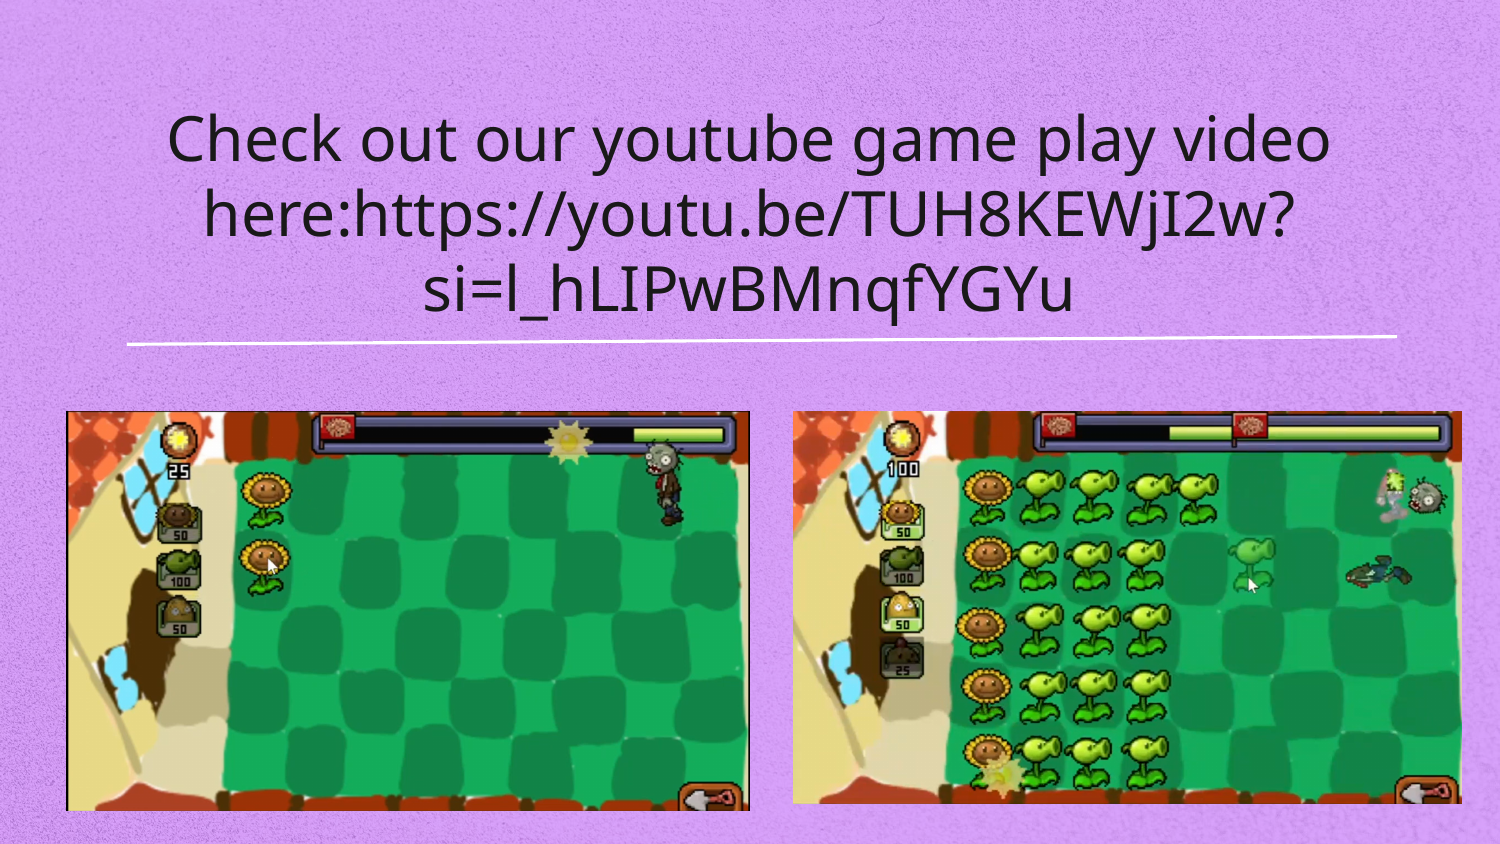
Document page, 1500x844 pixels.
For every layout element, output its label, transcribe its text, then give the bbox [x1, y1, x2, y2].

title Check out our youtube game play video here:https://youtu.be/TUH8KEWjI2w?si=l_hLIPwBMnqfYGYu [59, 84, 1441, 304]
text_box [126, 336, 1398, 345]
picture [66, 411, 751, 812]
picture [793, 411, 1462, 805]
